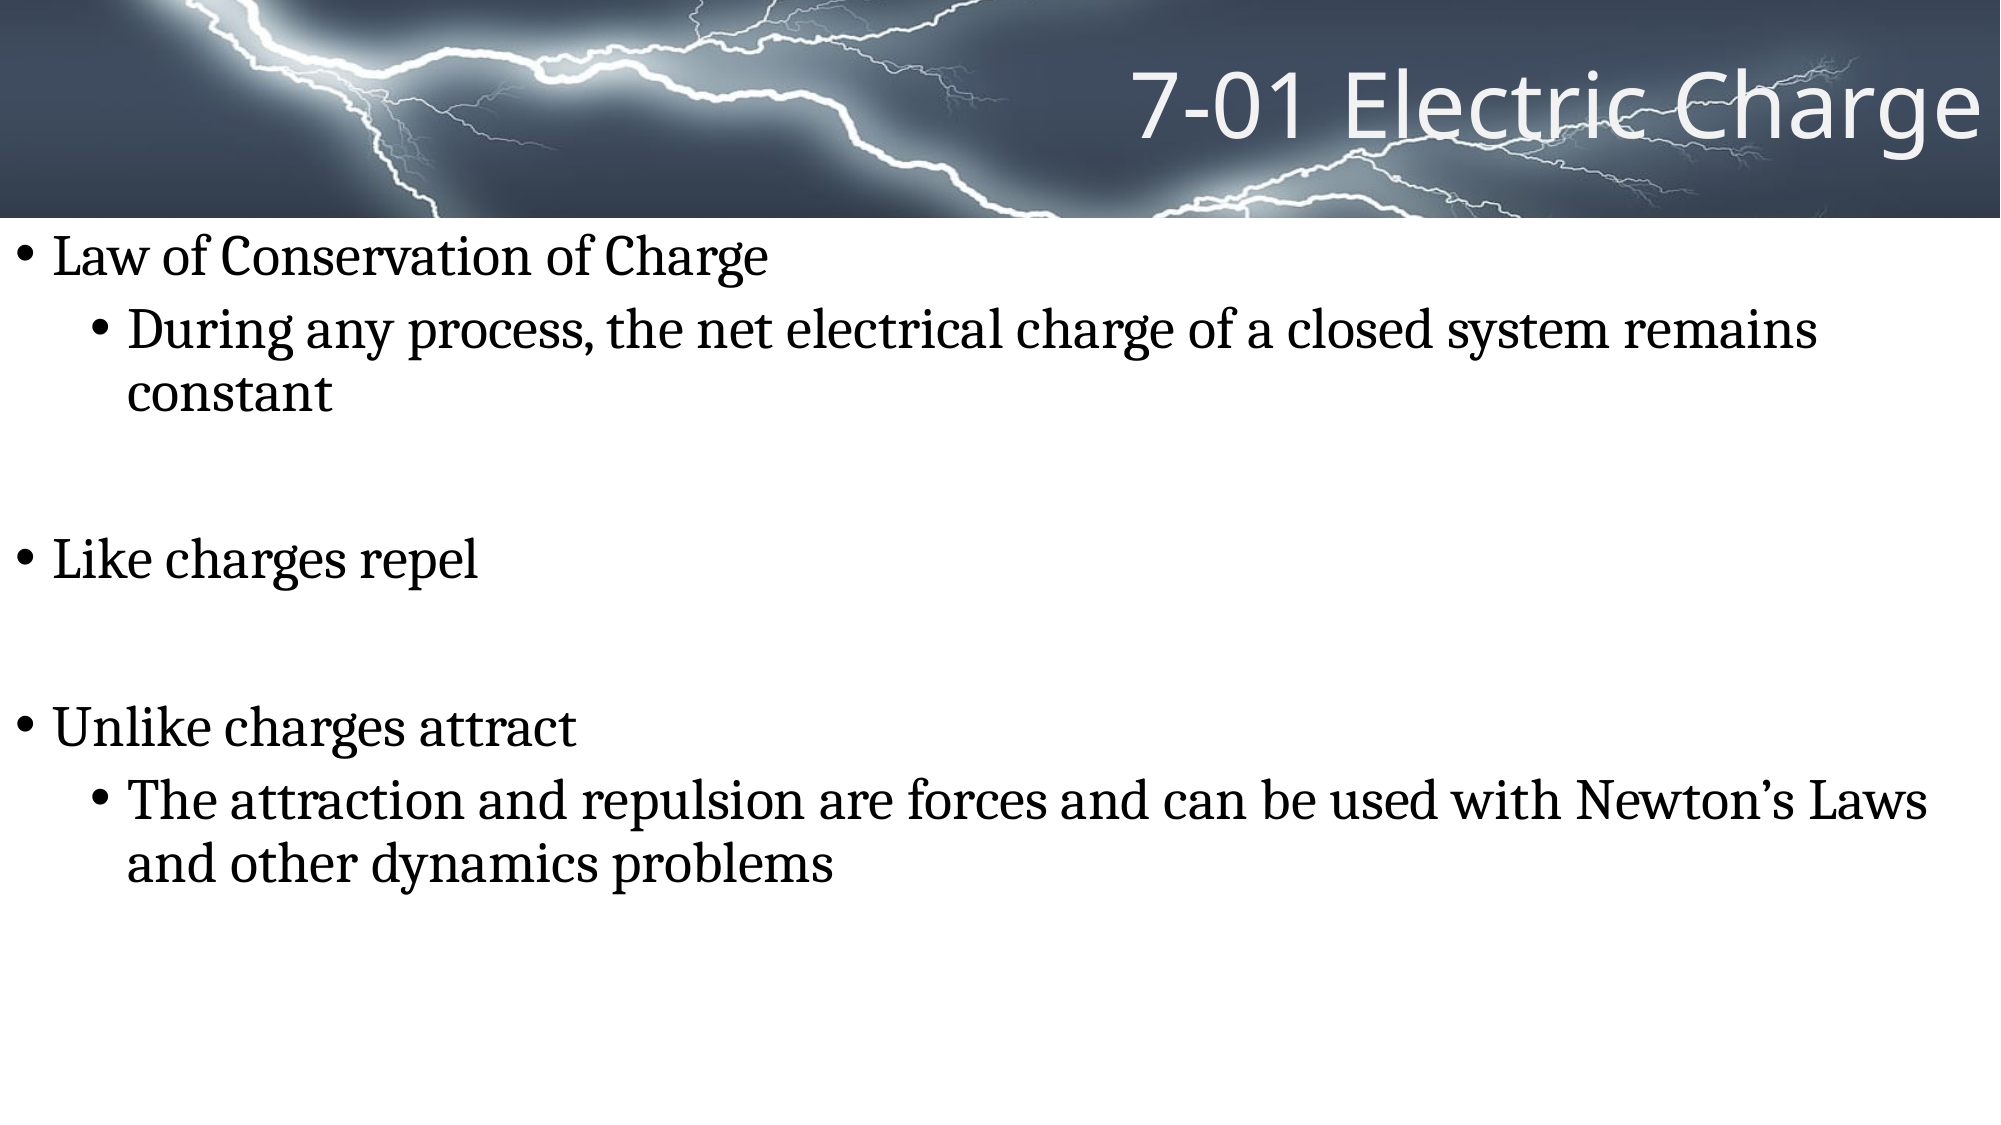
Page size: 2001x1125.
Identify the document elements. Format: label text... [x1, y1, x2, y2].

title 7-01 Electric Charge [0, 0, 2000, 217]
list Law of Conservation of Charge During any process, the net electrical charge of a closed system remains constant Like charges repel Unlike charges attract The attraction and repulsion are forces and can be used with Newton’s Laws and other dynamics problems [0, 217, 2000, 1066]
